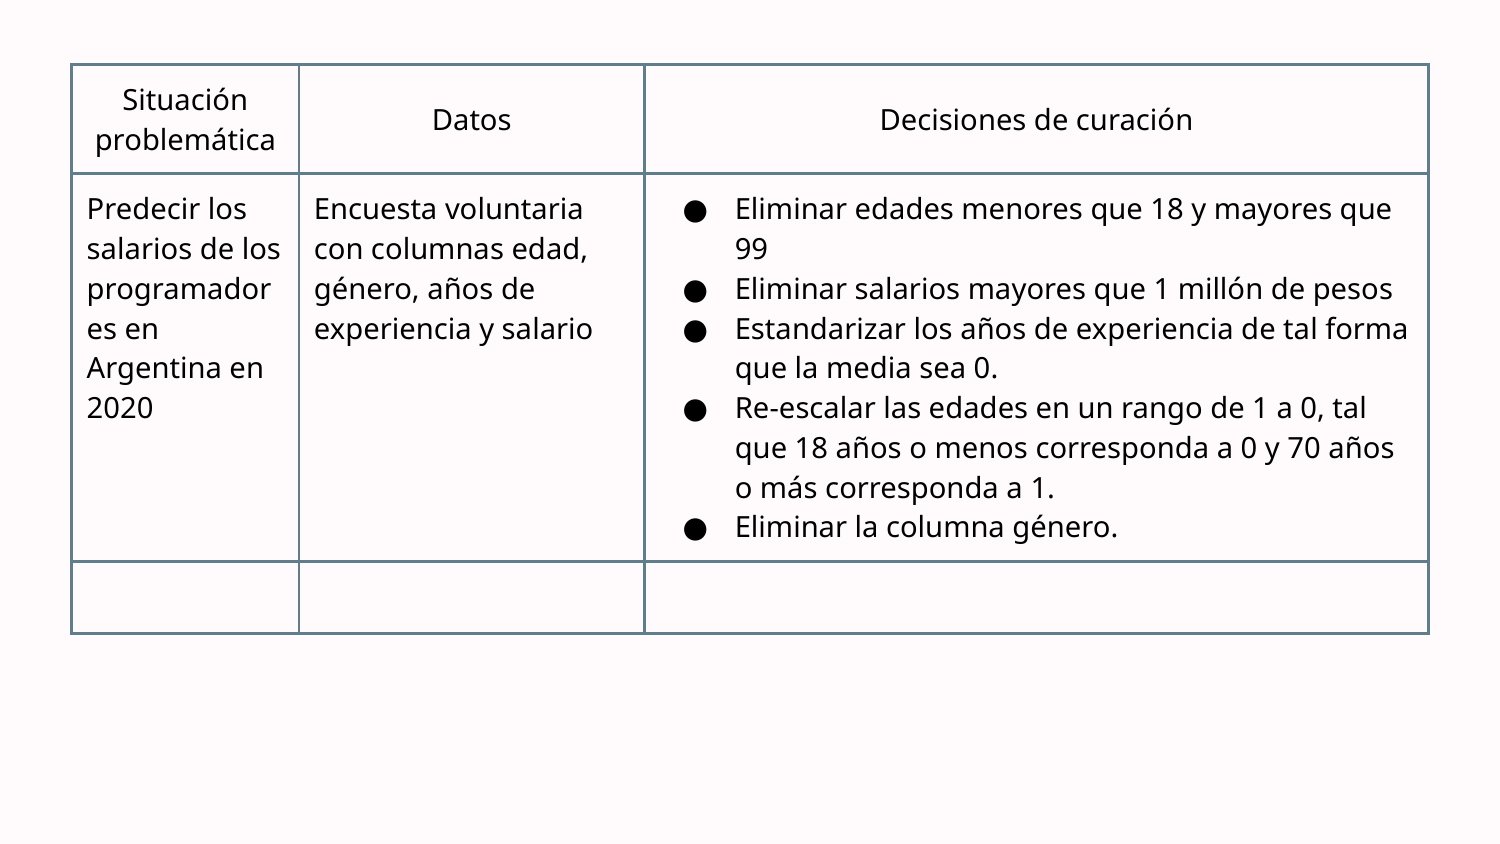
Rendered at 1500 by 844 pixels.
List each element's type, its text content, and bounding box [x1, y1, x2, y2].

table_header Situación problemática [73, 66, 298, 172]
table_cell Encuesta voluntaria con columnas edad, género, años de experiencia y salario [300, 175, 643, 560]
table_cell Eliminar edades menores que 18 y mayores que 99 Eliminar salarios mayores que 1 millón de pesos Estandarizar los años de experiencia de tal forma que la media sea 0. Re-escalar las edades en un rango de 1 a 0, tal que 18 años o menos corresponda a 0 y 70 años o más corresponda a 1. Eliminar la columna género. [646, 175, 1427, 560]
table_cell [73, 563, 298, 632]
table_cell Predecir los salarios de los programadores en Argentina en 2020 [73, 175, 298, 560]
table_cell [300, 563, 643, 632]
table_cell [646, 563, 1427, 632]
table_header Decisiones de curación [646, 66, 1427, 172]
table_header Datos [300, 66, 643, 172]
